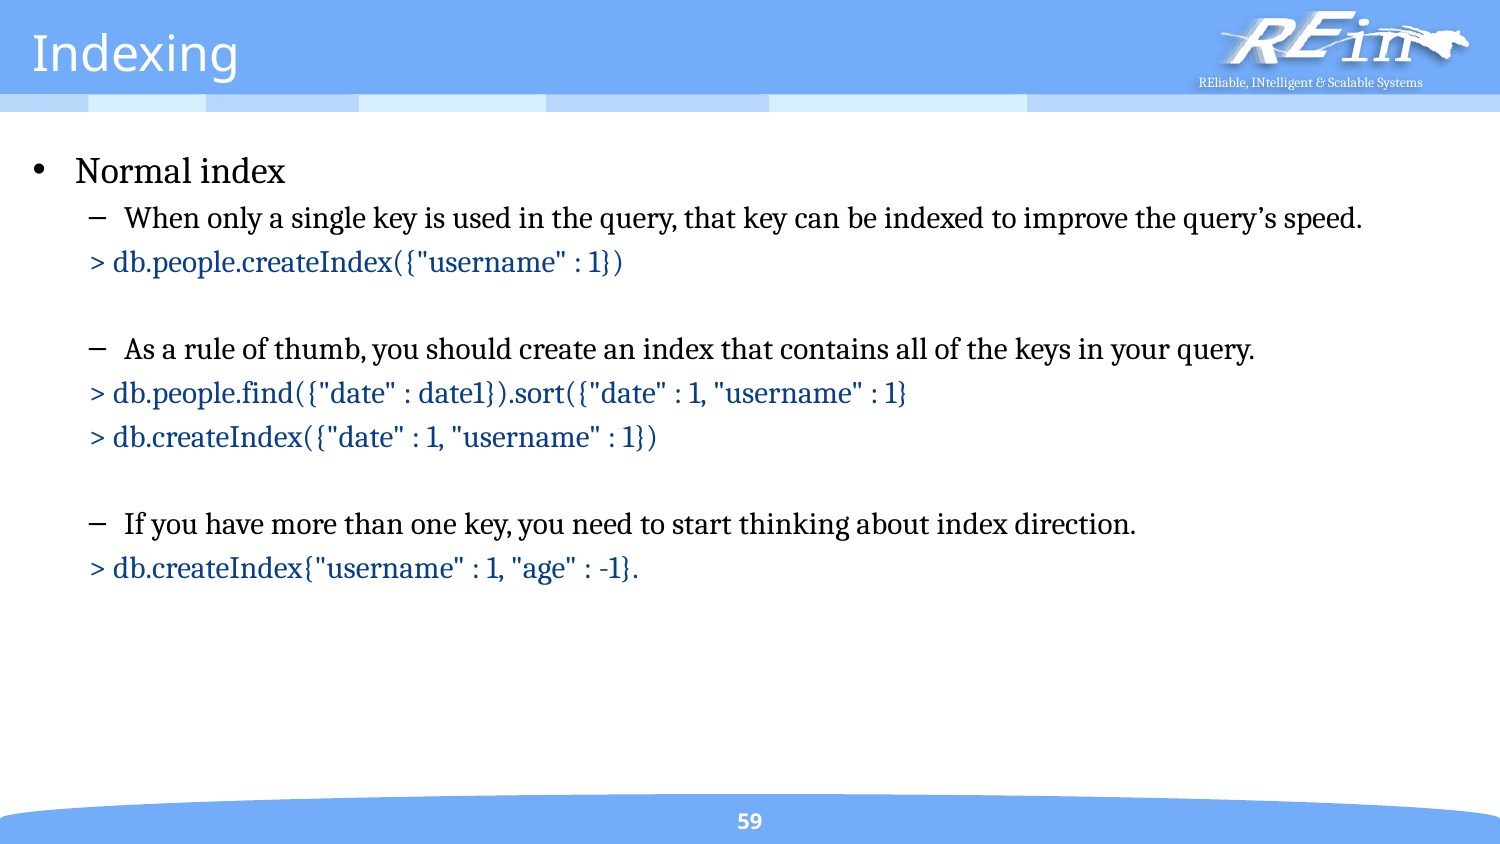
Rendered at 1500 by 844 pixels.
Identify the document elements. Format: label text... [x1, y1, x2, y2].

slide_number 59 [667, 802, 833, 842]
list Normal index When only a single key is used in the query, that key can be indexed to improve the query’s speed. > db.people.createIndex({"username" : 1}) As a rule of thumb, you should create an index that contains all of the keys in your query. > db.people.find({"date" : date1}).sort({"date" : 1, "username" : 1} > db.createIndex({"date" : 1, "username" : 1}) If you have more than one key, you need to start thinking about index direction. > db.createIndex{"username" : 1, "age" : -1}. [17, 138, 1459, 786]
title Indexing [17, 17, 1136, 86]
